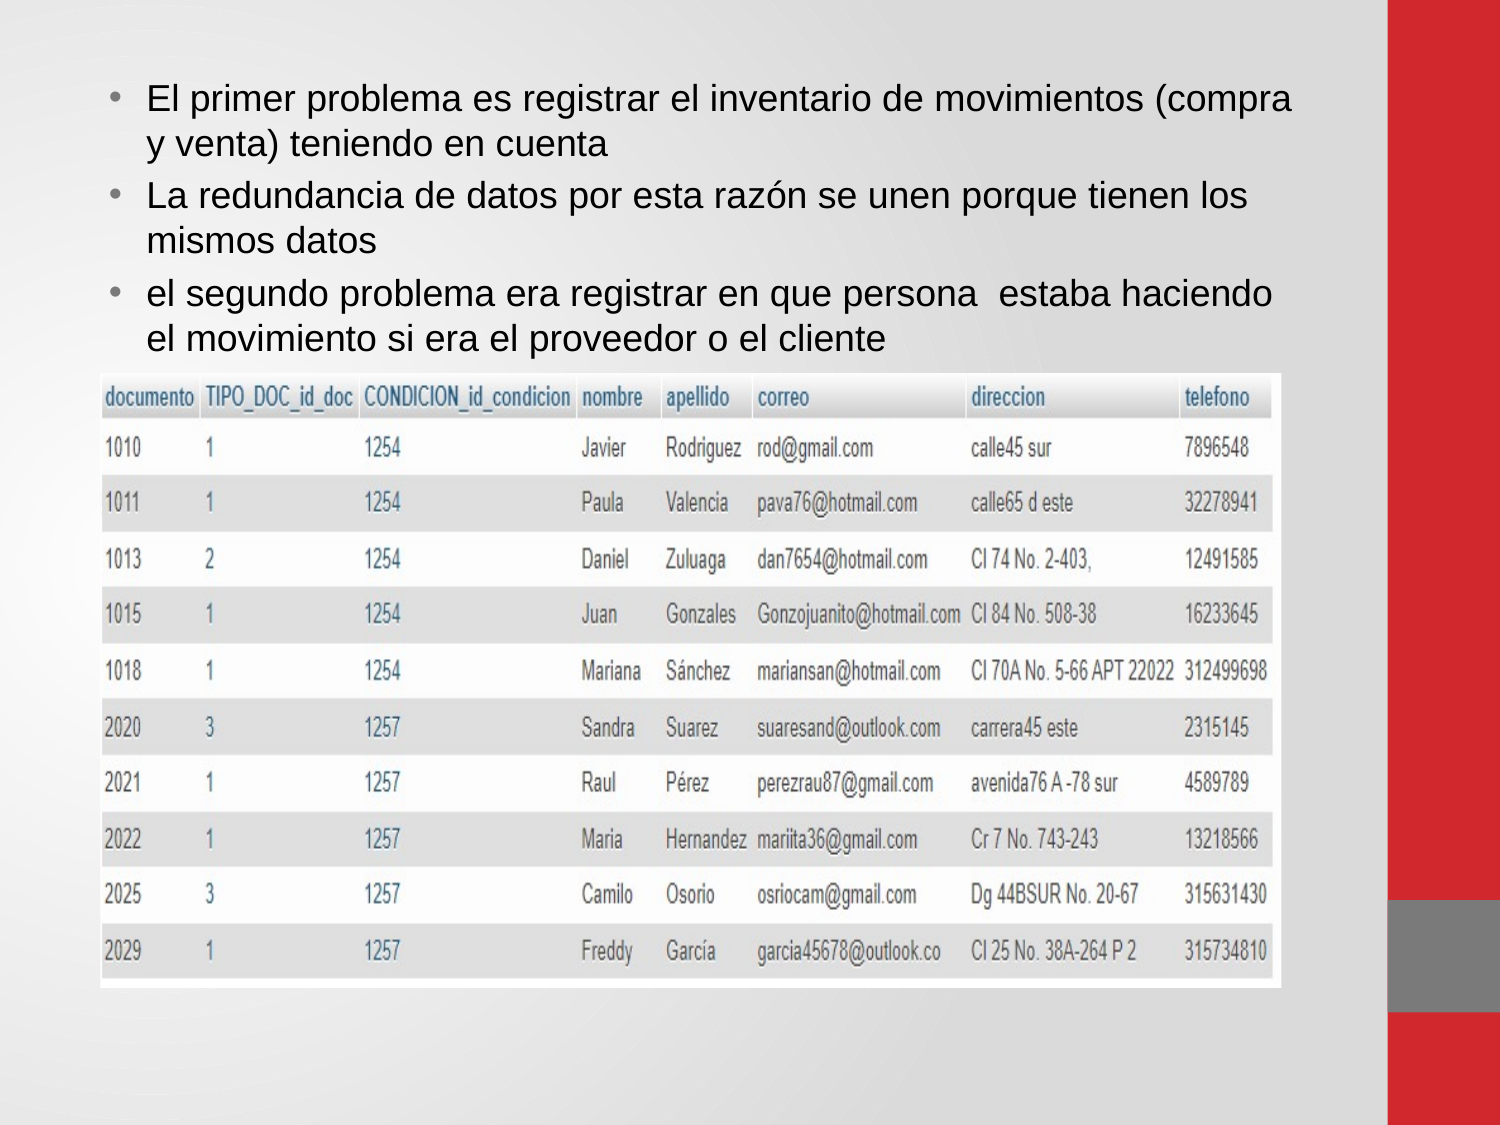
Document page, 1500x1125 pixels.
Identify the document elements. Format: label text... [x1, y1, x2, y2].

list El primer problema es registrar el inventario de movimientos (compra y venta) teniendo en cuenta La redundancia de datos por esta razón se unen porque tienen los mismos datos el segundo problema era registrar en que persona estaba haciendo el movimiento si era el proveedor o el cliente [75, 66, 1325, 1050]
picture [100, 373, 1282, 988]
